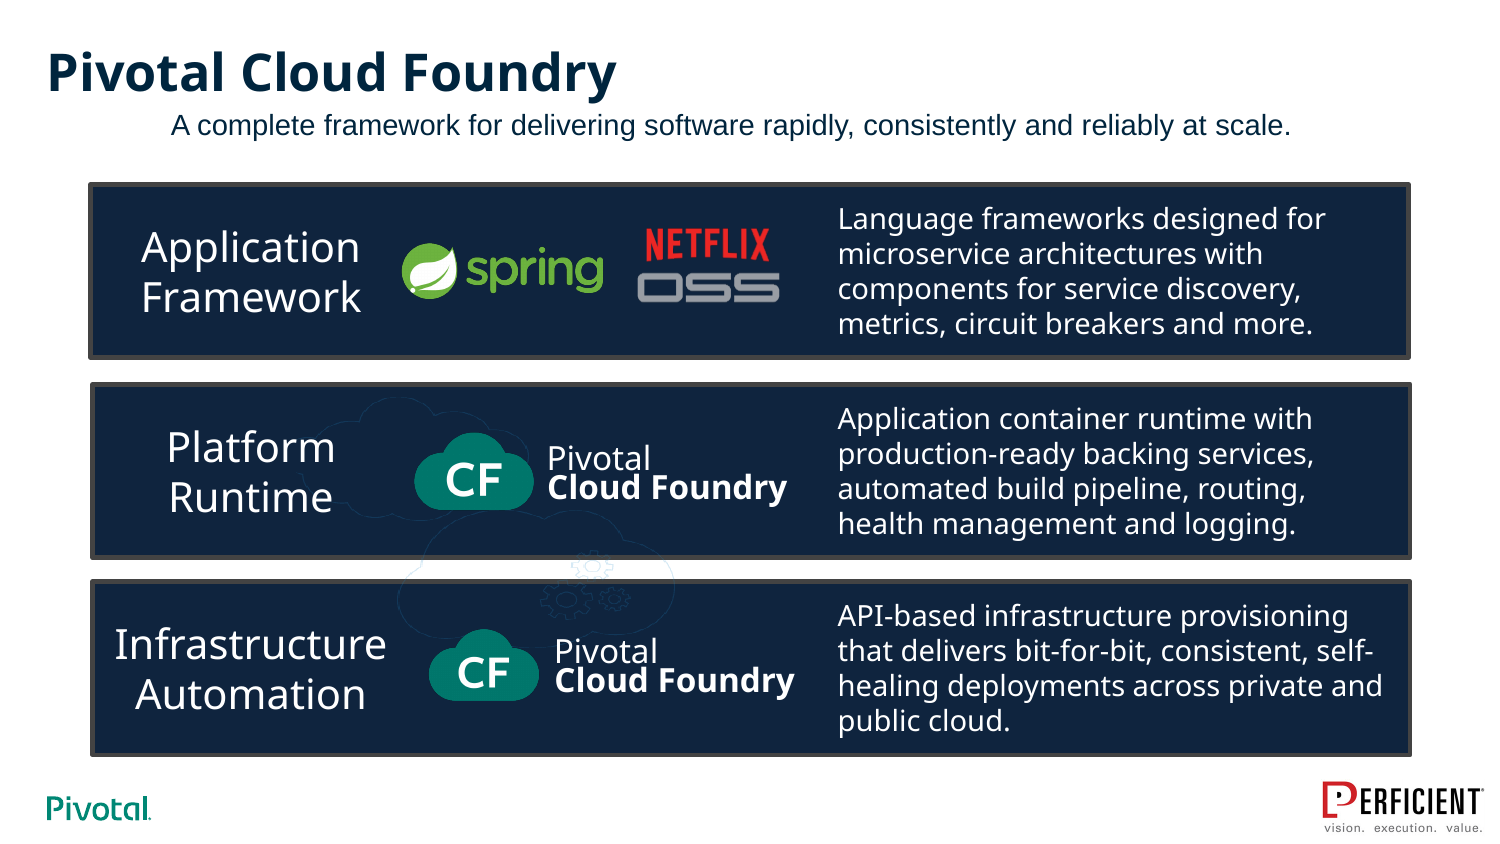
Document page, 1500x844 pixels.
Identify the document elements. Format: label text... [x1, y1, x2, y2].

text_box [81, 184, 1411, 756]
picture [1321, 779, 1485, 837]
title Pivotal Cloud Foundry [31, 24, 1453, 90]
text_box A complete framework for delivering software rapidly, consistently and reliably at scale. [11, 98, 1453, 149]
